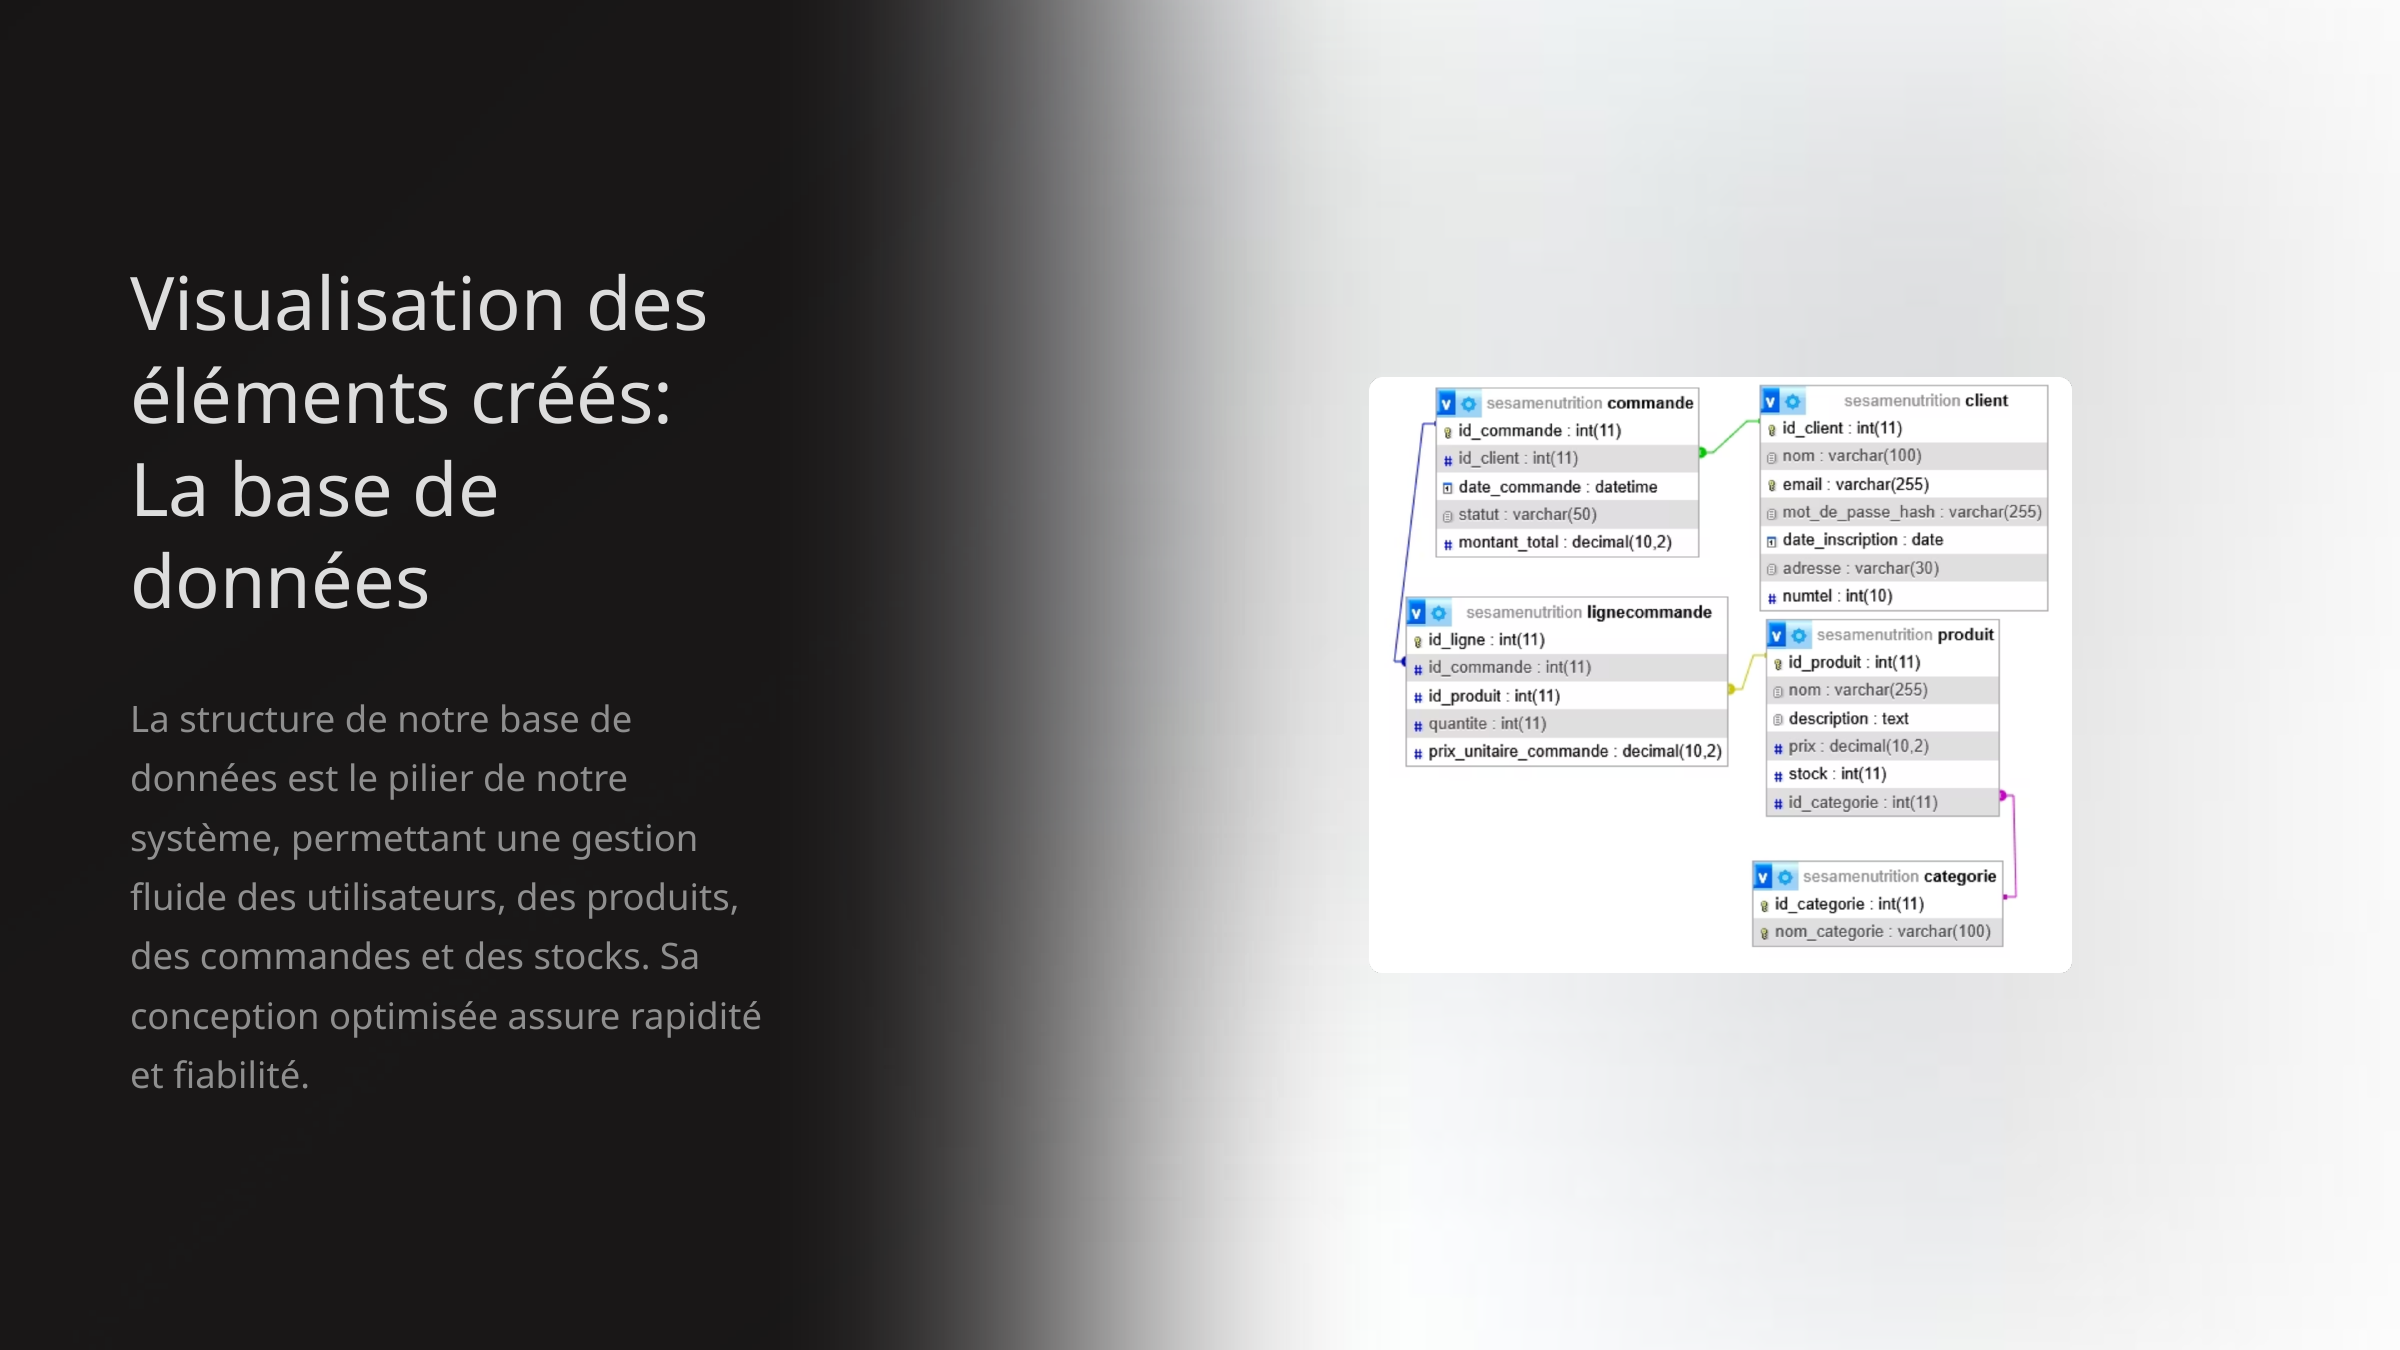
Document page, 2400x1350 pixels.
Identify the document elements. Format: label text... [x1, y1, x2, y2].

picture [749, 0, 2400, 1350]
text_box La structure de notre base de données est le pilier de notre système, permettant une gestion fluide des utilisateurs, des produits, des commandes et des stocks. Sa conception optimisée assure rapidité et fiabilité. [130, 680, 749, 1098]
text_box Visualisation des éléments créés: La base de données [130, 252, 749, 625]
